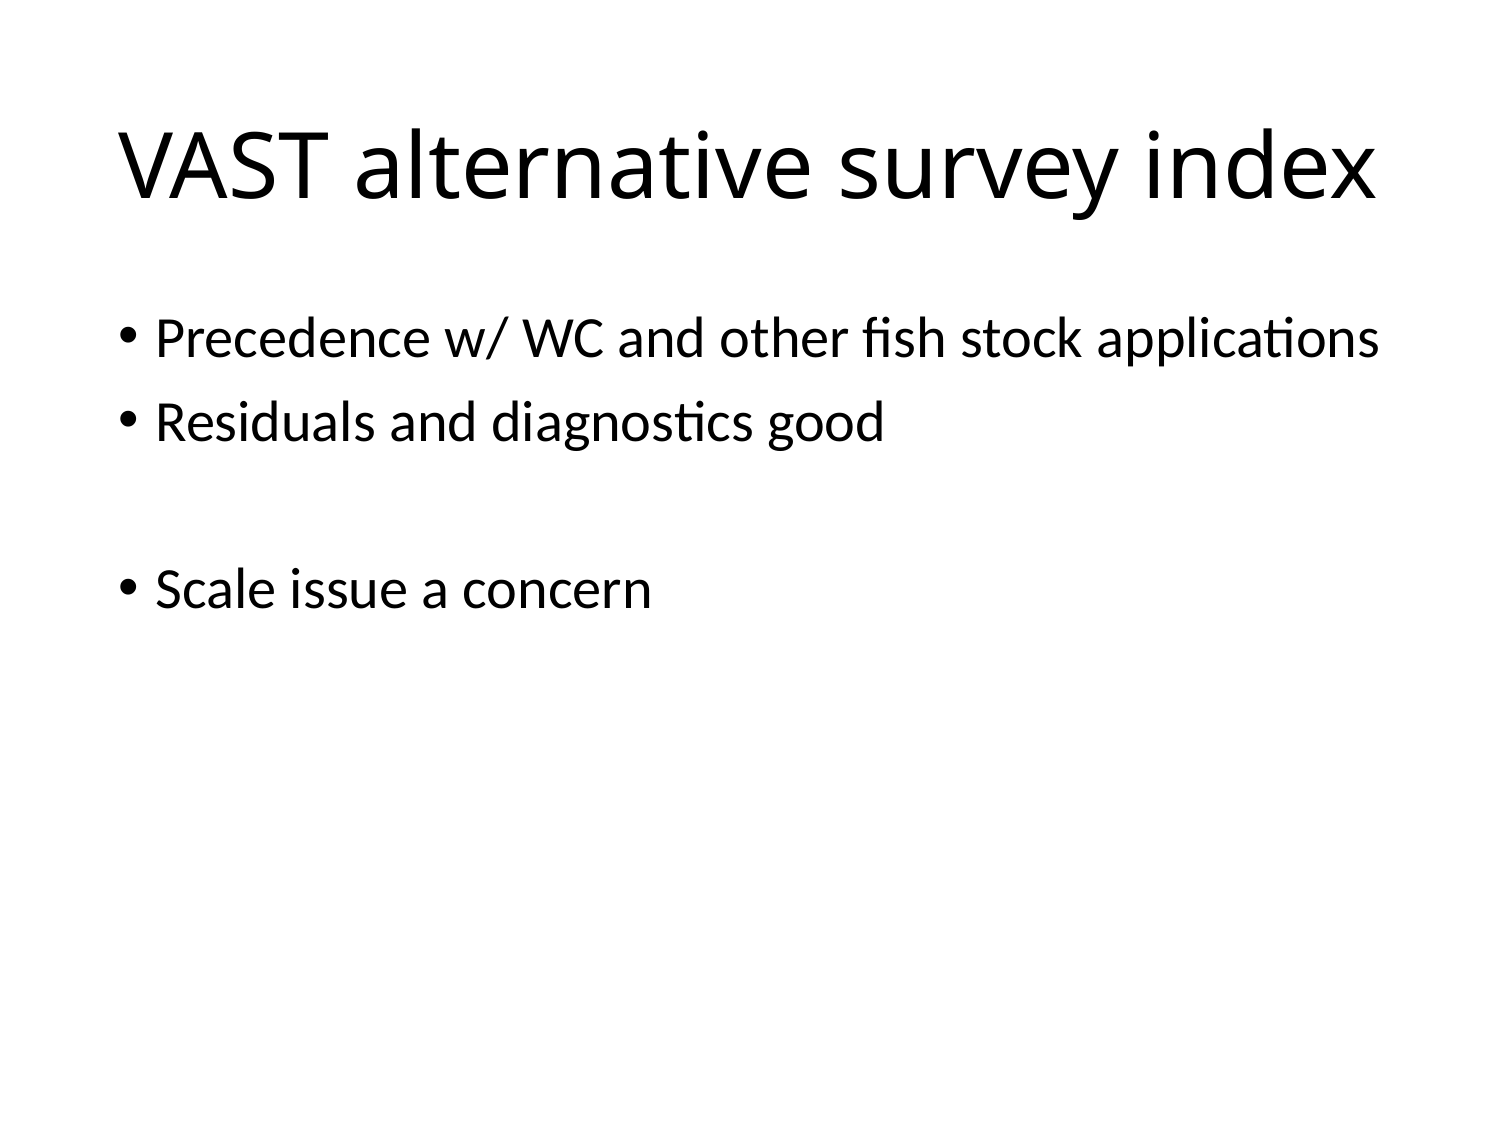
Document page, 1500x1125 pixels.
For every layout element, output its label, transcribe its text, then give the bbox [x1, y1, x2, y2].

list Precedence w/ WC and other fish stock applications Residuals and diagnostics good Scale issue a concern [103, 299, 1397, 1014]
title VAST alternative survey index [103, 59, 1397, 278]
